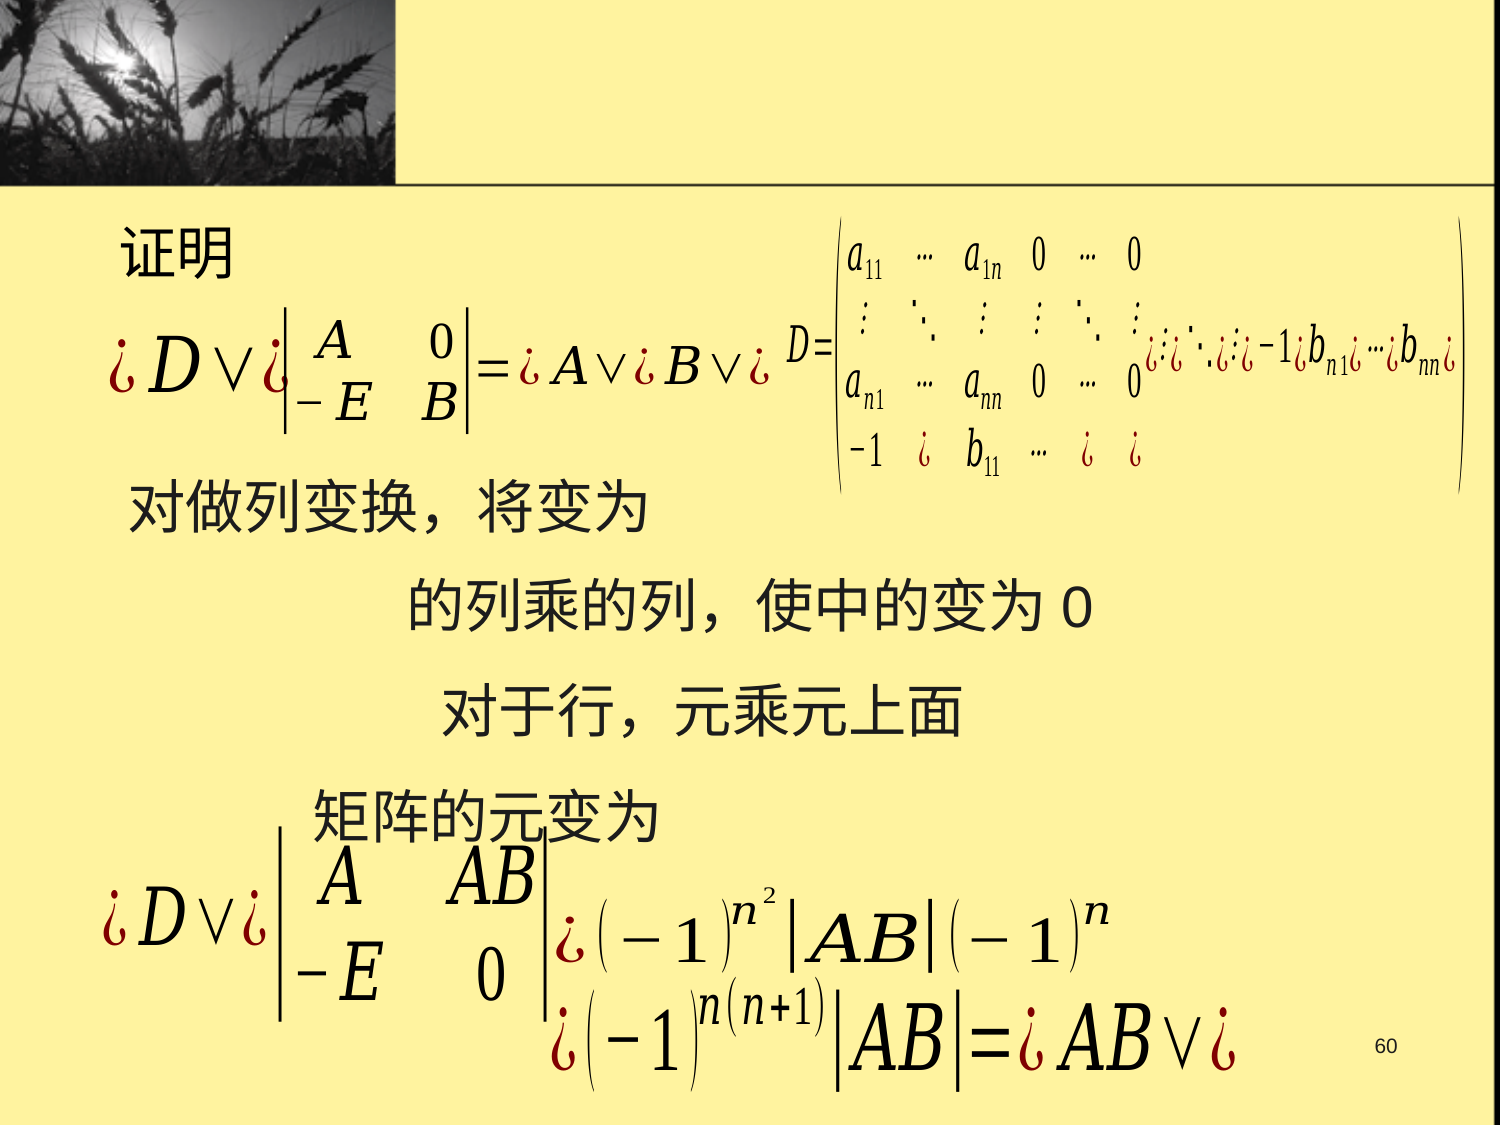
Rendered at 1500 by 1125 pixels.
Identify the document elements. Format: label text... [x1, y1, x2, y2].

slide_number 60 [1200, 1025, 1413, 1100]
picture [0, 0, 1500, 1125]
